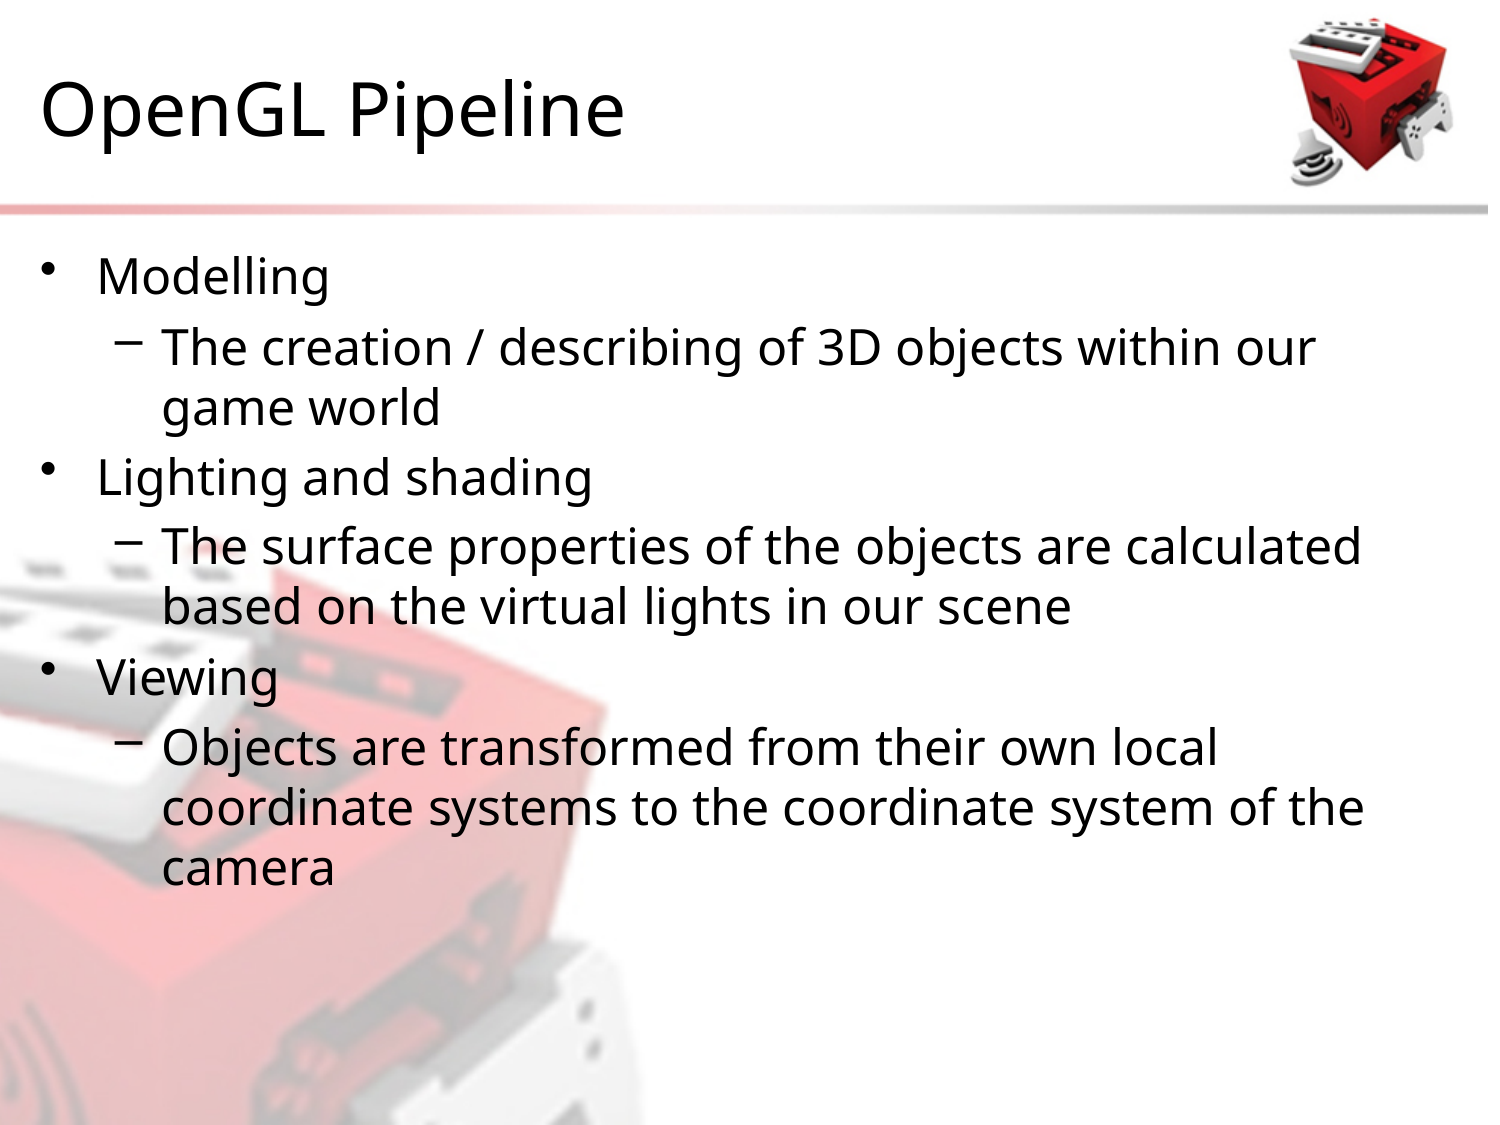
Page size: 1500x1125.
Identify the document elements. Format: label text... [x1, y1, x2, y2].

picture [0, 1, 1488, 1125]
title OpenGL Pipeline [24, 12, 1275, 200]
list Modelling The creation / describing of 3D objects within our game world Lighting and shading The surface properties of the objects are calculated based on the virtual lights in our scene Viewing Objects are transformed from their own local coordinate systems to the coordinate system of the camera [24, 237, 1450, 1000]
